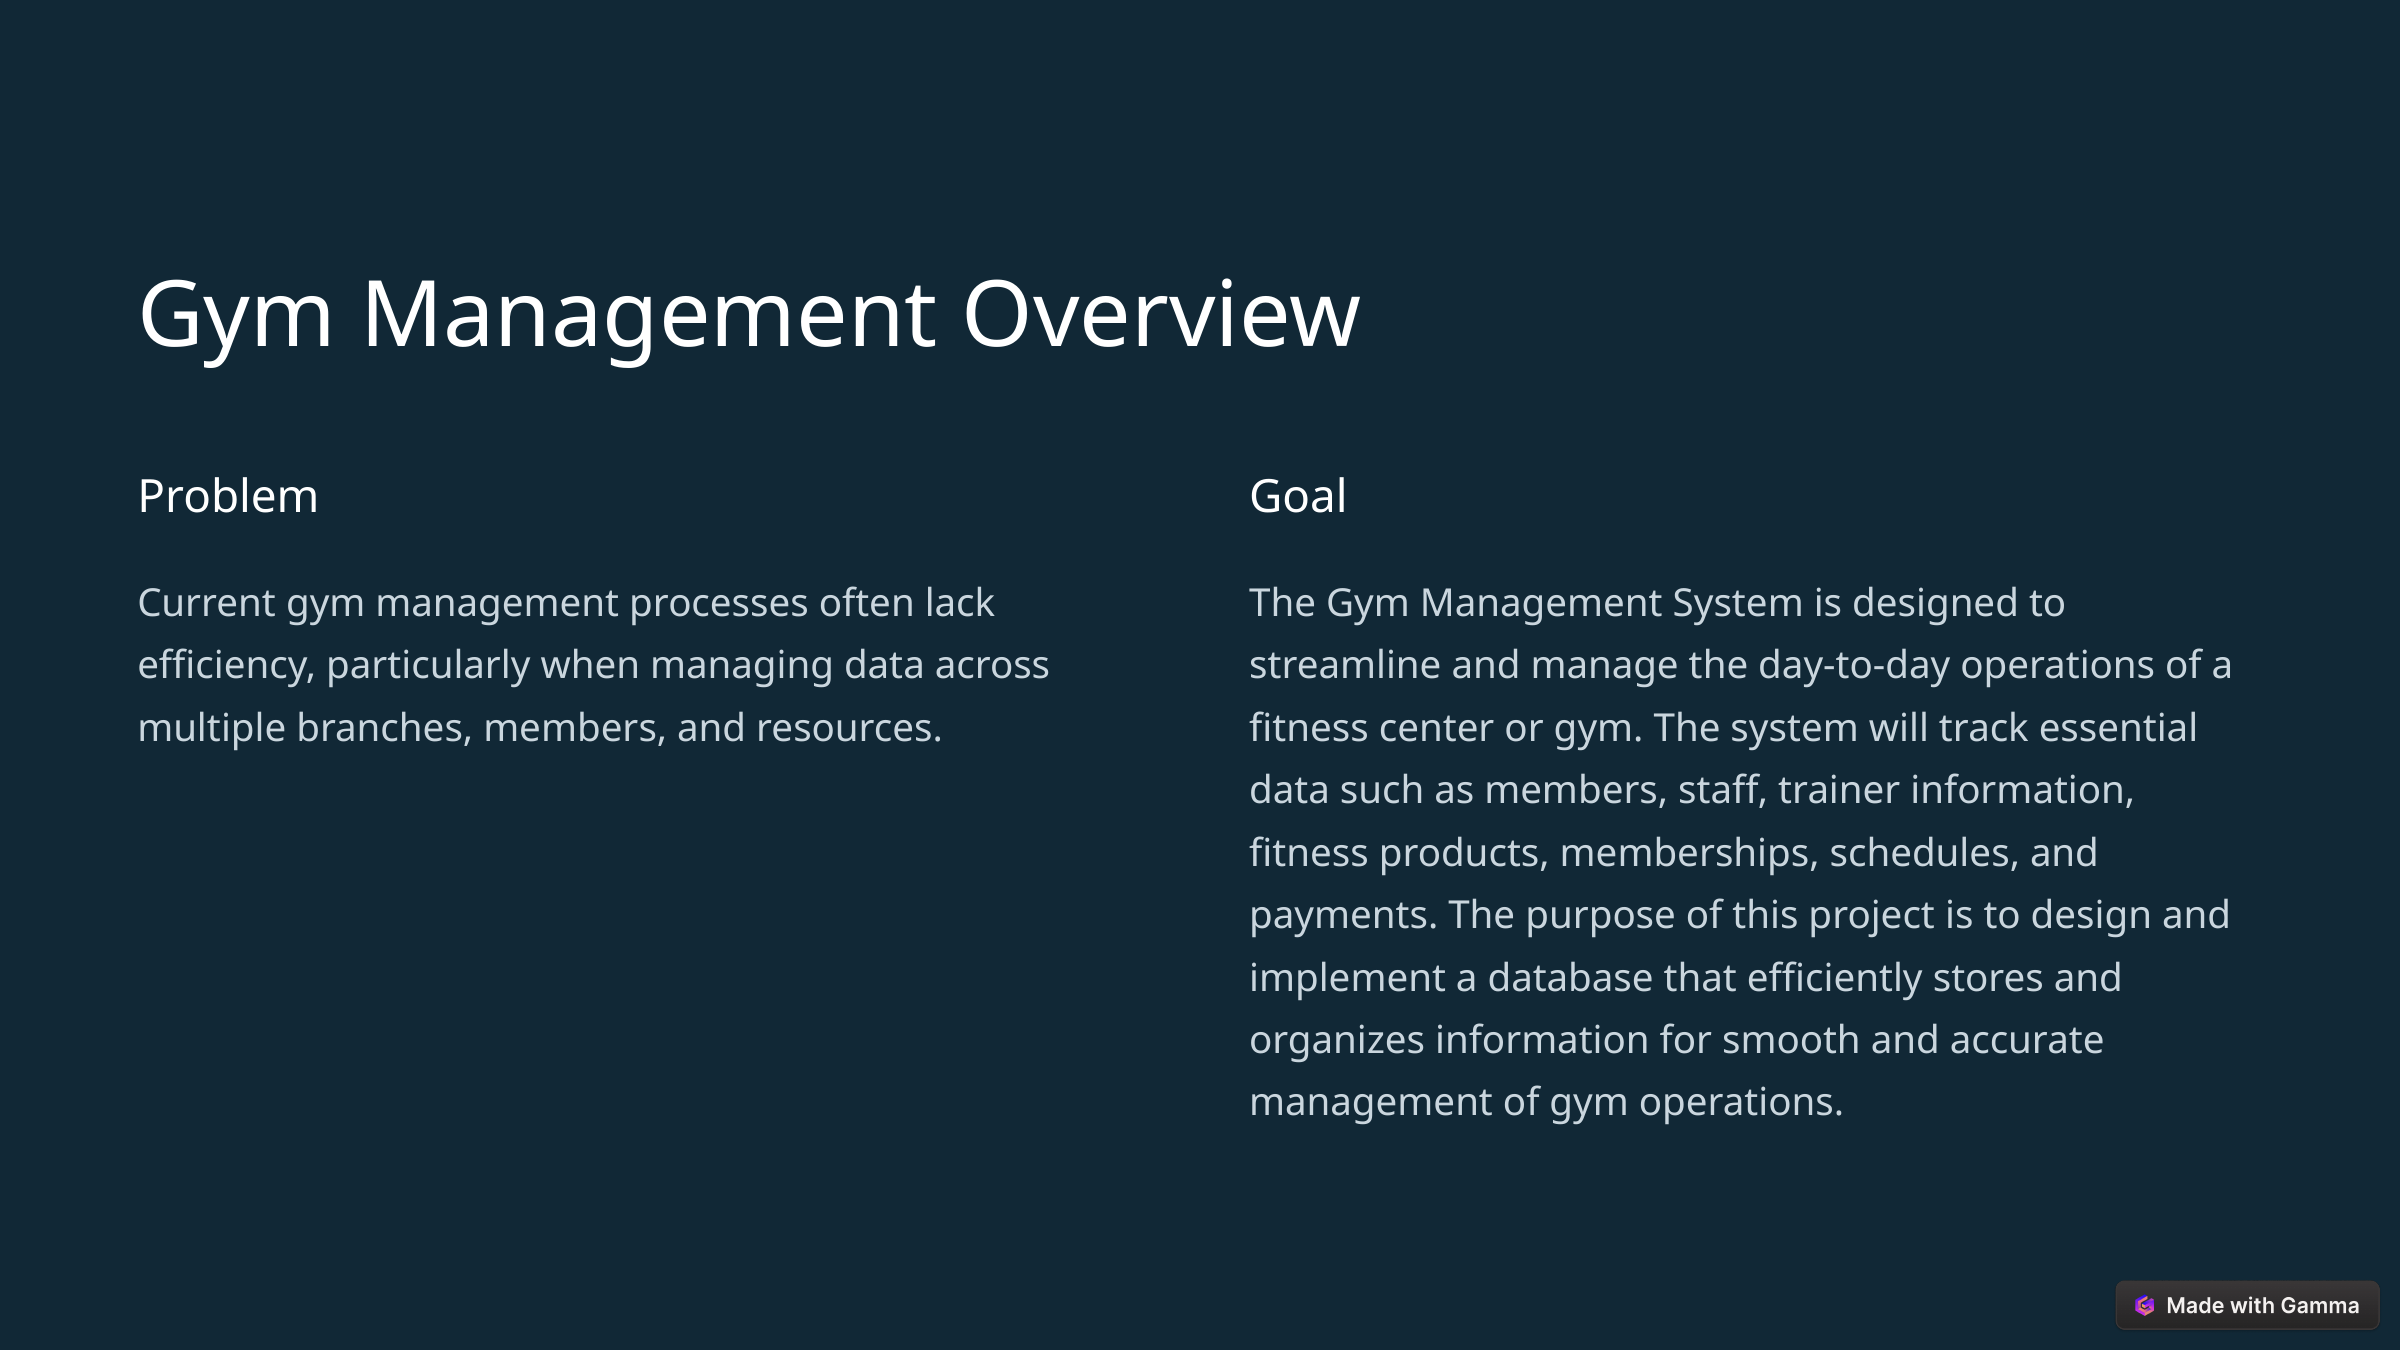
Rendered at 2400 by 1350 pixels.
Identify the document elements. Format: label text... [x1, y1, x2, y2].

text_box Gym Management Overview [137, 250, 1713, 367]
text_box Problem [137, 464, 600, 522]
text_box The Gym Management System is designed to streamline and manage the day-to-day operations of a fitness center or gym. The system will track essential data such as members, staff, trainer information, fitness products, memberships, schedules, and payments. The purpose of this project is to design and implement a database that efficiently stores and organizes information for smooth and accurate management of gym operations. [1249, 561, 2264, 1064]
text_box Current gym management processes often lack efficiency, particularly when managing data across multiple branches, members, and resources. [137, 561, 1152, 750]
picture [2106, 1271, 2389, 1339]
text_box Goal [1249, 464, 1712, 522]
